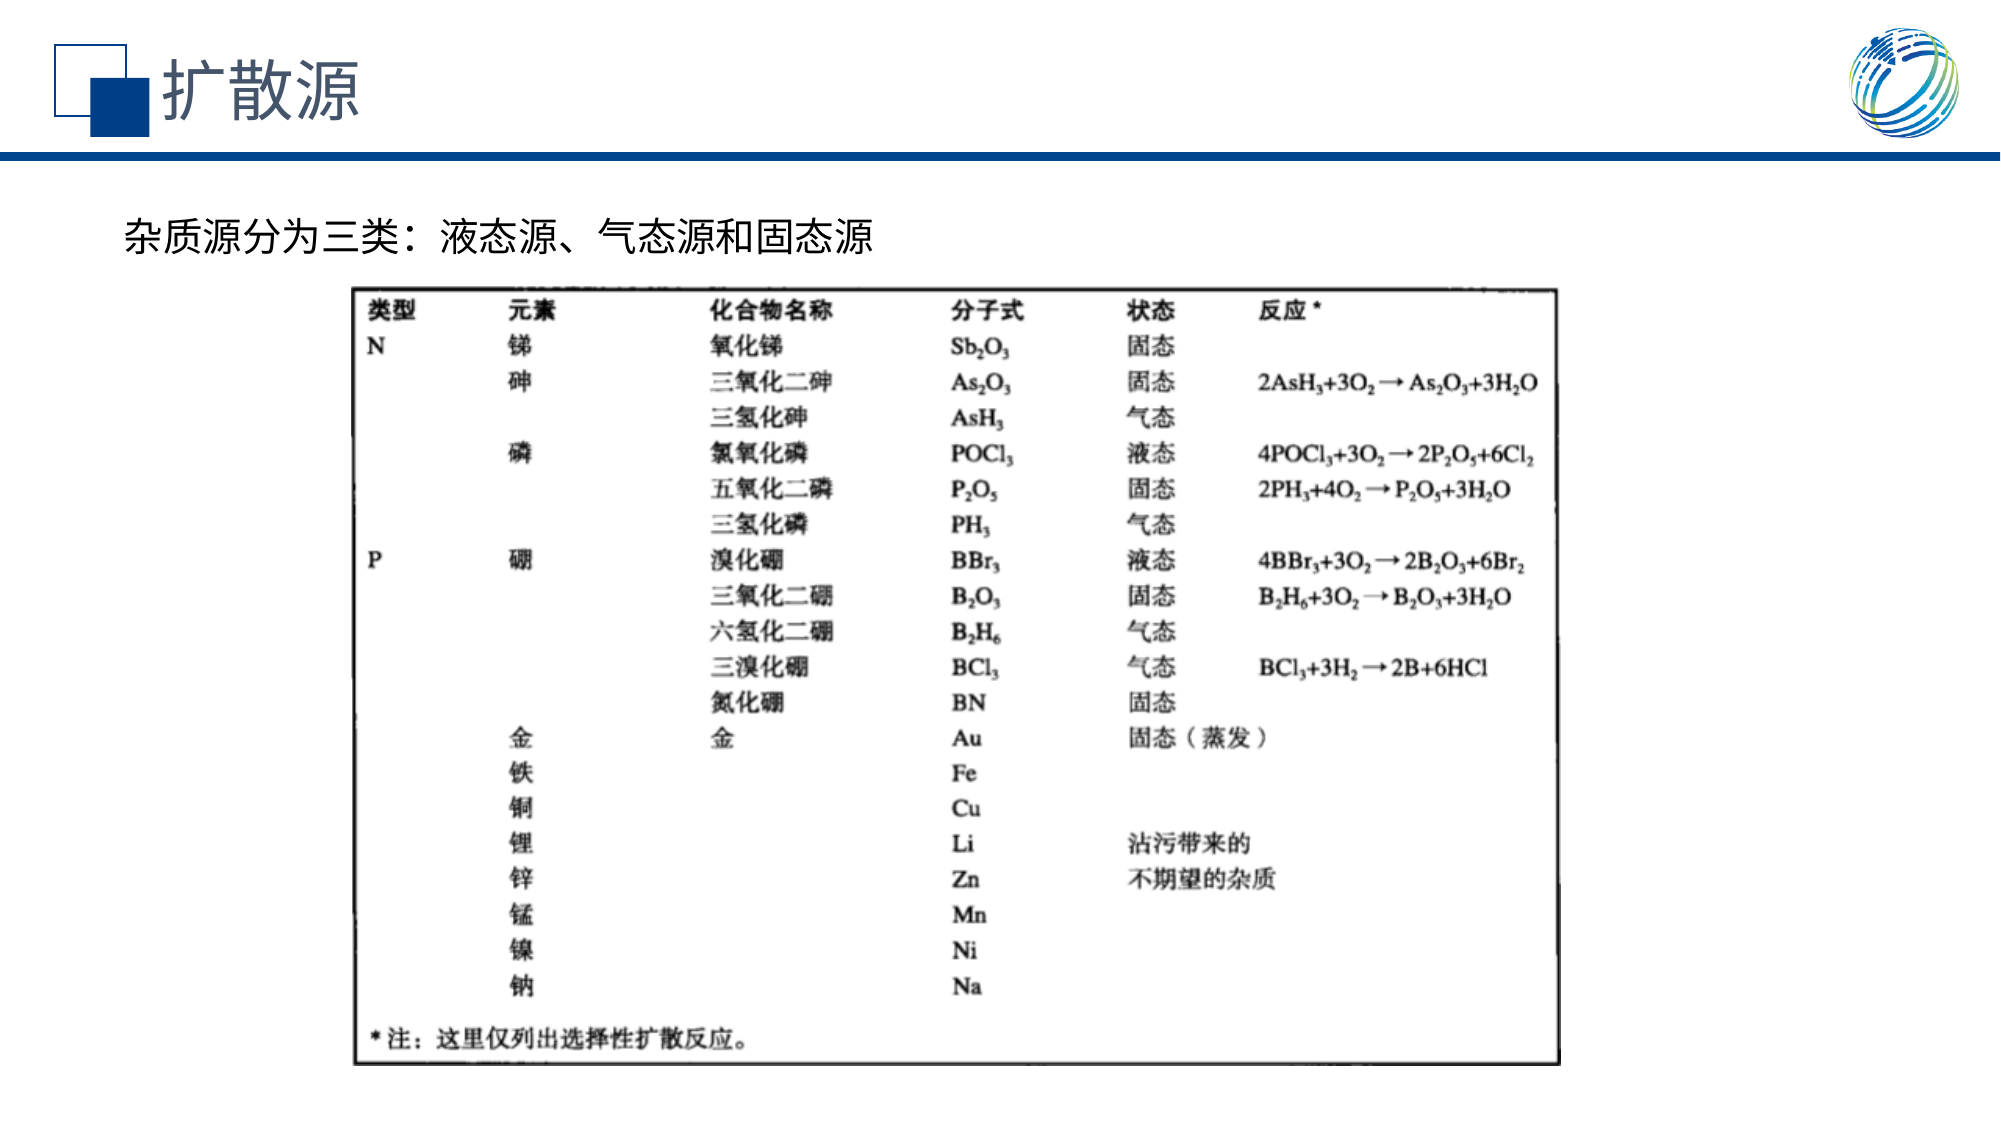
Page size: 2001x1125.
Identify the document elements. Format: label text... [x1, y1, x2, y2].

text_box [54, 45, 150, 137]
picture [350, 285, 1561, 1066]
picture [1872, 24, 1963, 142]
text_box 杂质源分为三类：液态源、气态源和固态源 [108, 204, 889, 267]
title 扩散源 [145, 0, 1872, 204]
